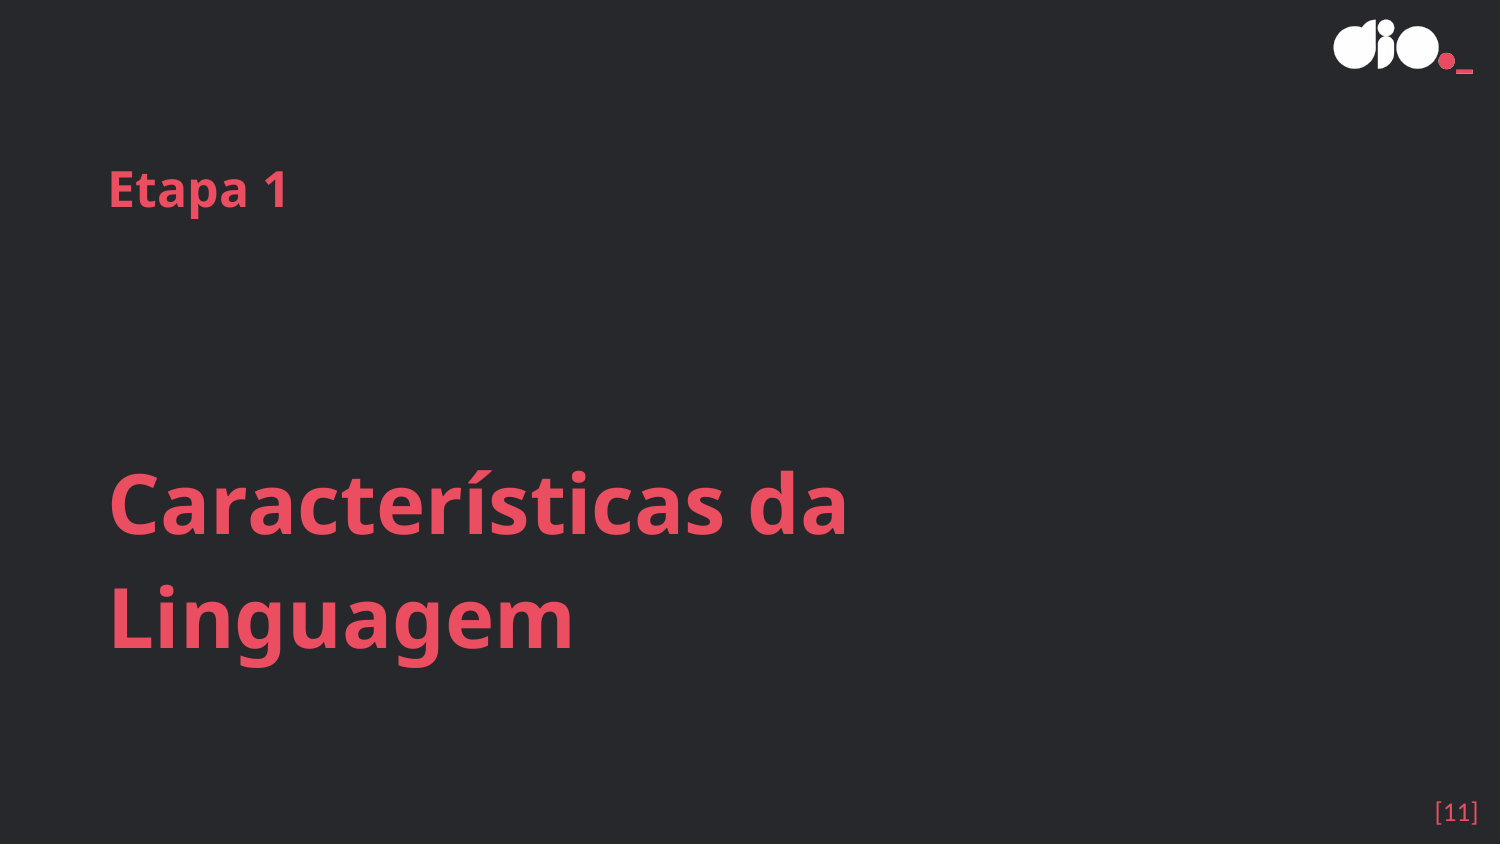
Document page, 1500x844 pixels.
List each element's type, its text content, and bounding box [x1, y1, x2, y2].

text_box Etapa 1 [92, 142, 1309, 223]
slide_number [11] [1403, 779, 1494, 844]
text_box Características da Linguagem [92, 421, 1309, 662]
picture [1332, 19, 1474, 75]
